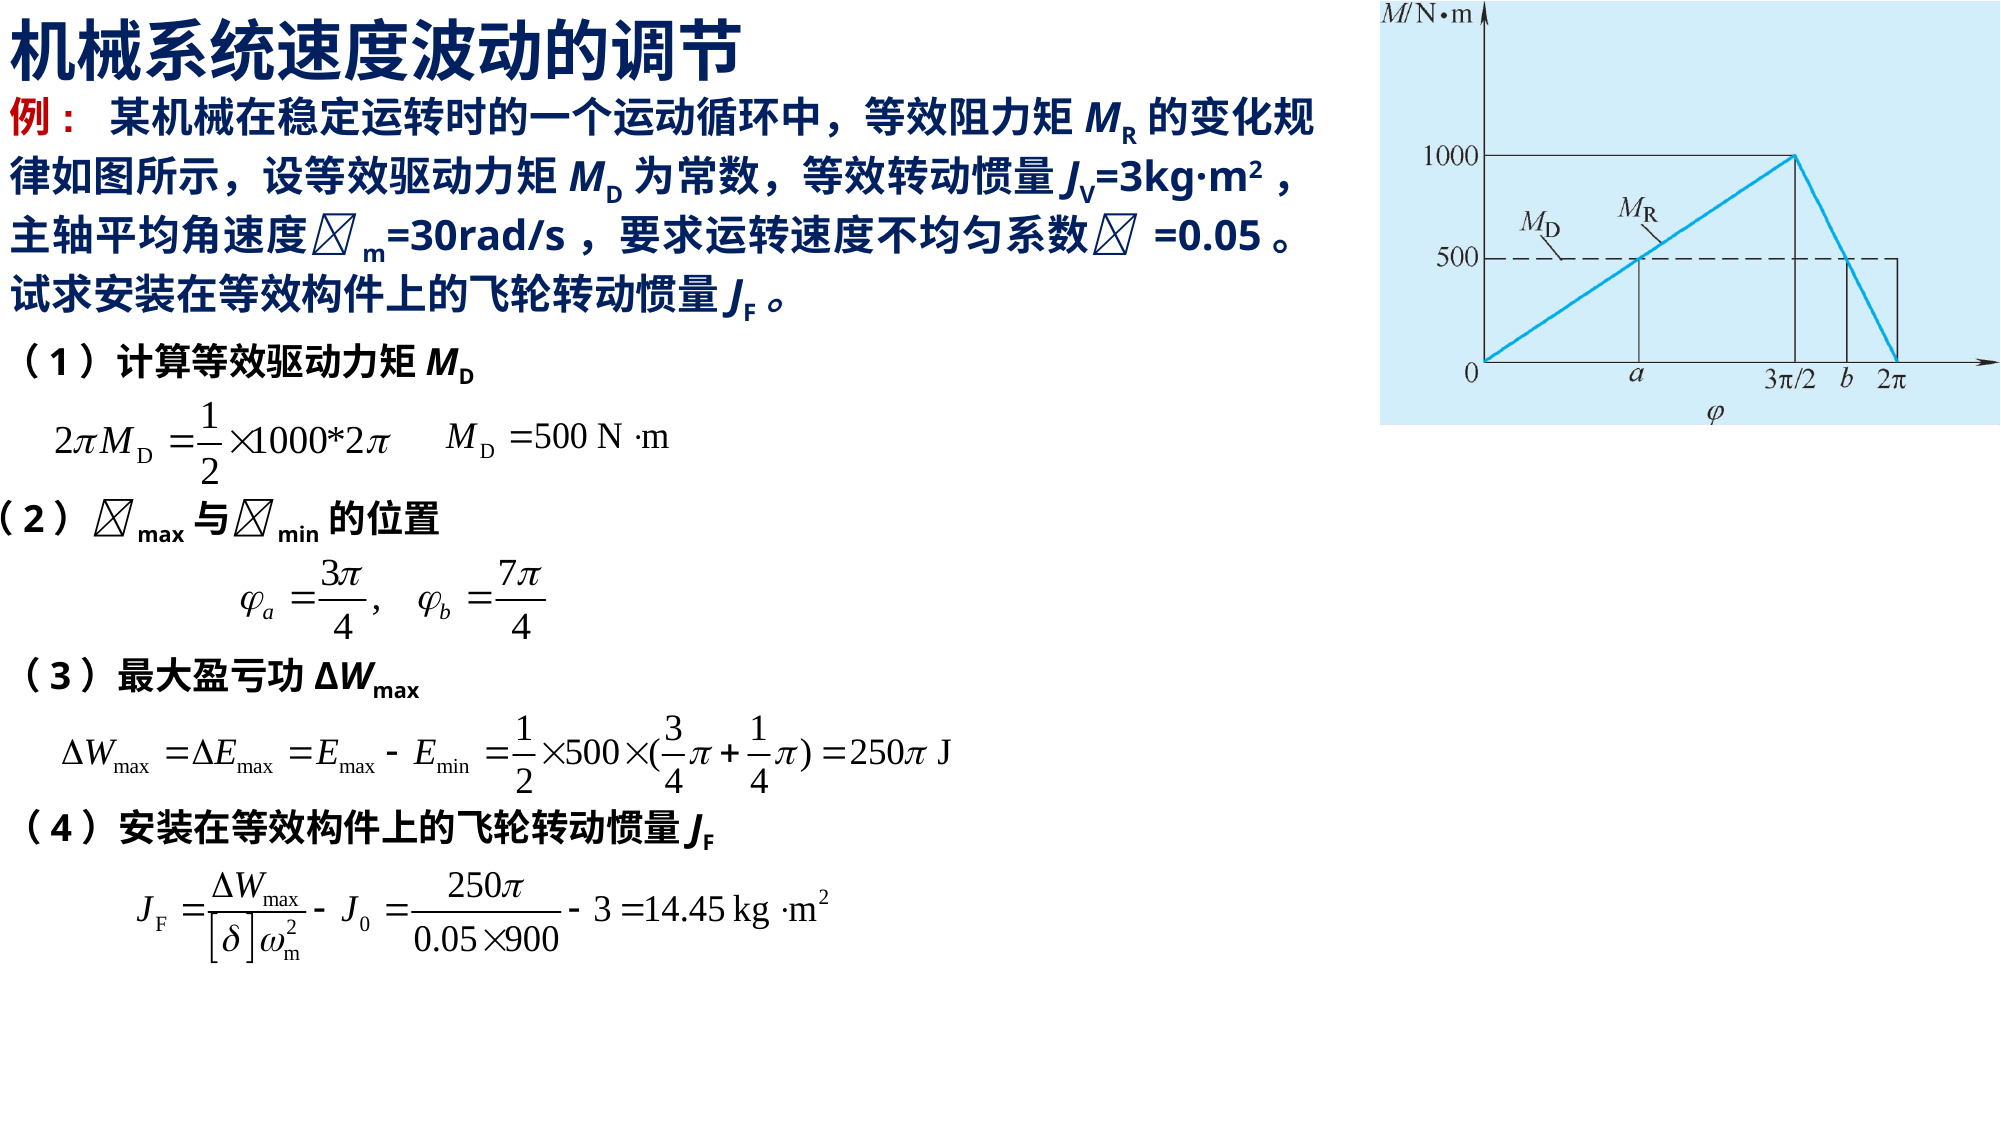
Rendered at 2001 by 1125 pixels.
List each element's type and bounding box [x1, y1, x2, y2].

picture [1380, 1, 2000, 425]
text_box [0, 0, 1380, 972]
text_box [439, 410, 678, 468]
